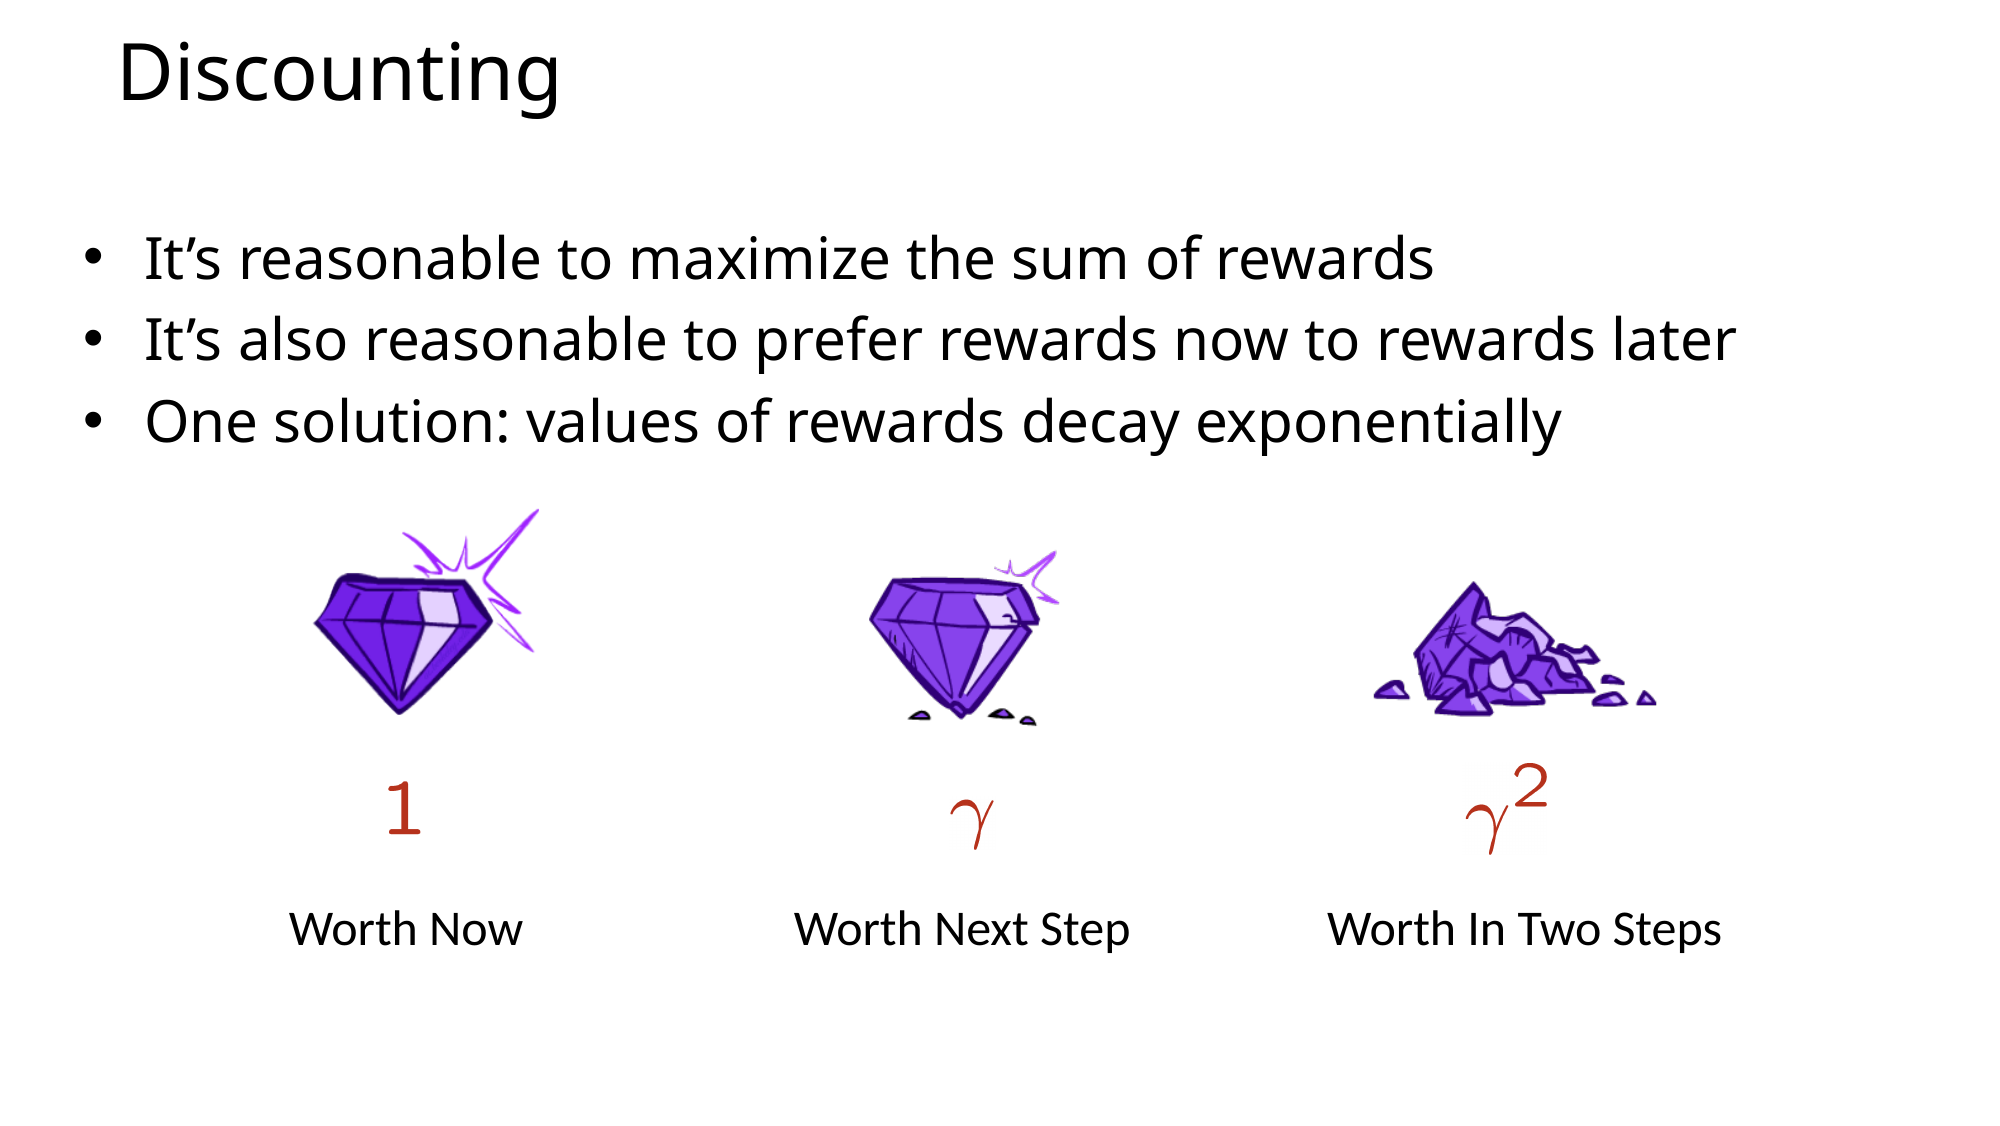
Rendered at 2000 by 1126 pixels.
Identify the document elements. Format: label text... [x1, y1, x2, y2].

text_box Worth Next Step [762, 887, 1163, 963]
title Discounting [99, 3, 1900, 134]
text_box Worth Now [237, 887, 575, 963]
picture [949, 795, 997, 851]
list It’s reasonable to maximize the sum of rewards It’s also reasonable to prefer rewards now to rewards later One solution: values of rewards decay exponentially [66, 212, 1913, 989]
picture [1312, 537, 1688, 855]
picture [787, 499, 1163, 763]
picture [237, 462, 613, 838]
text_box Worth In Two Steps [1274, 887, 1775, 963]
